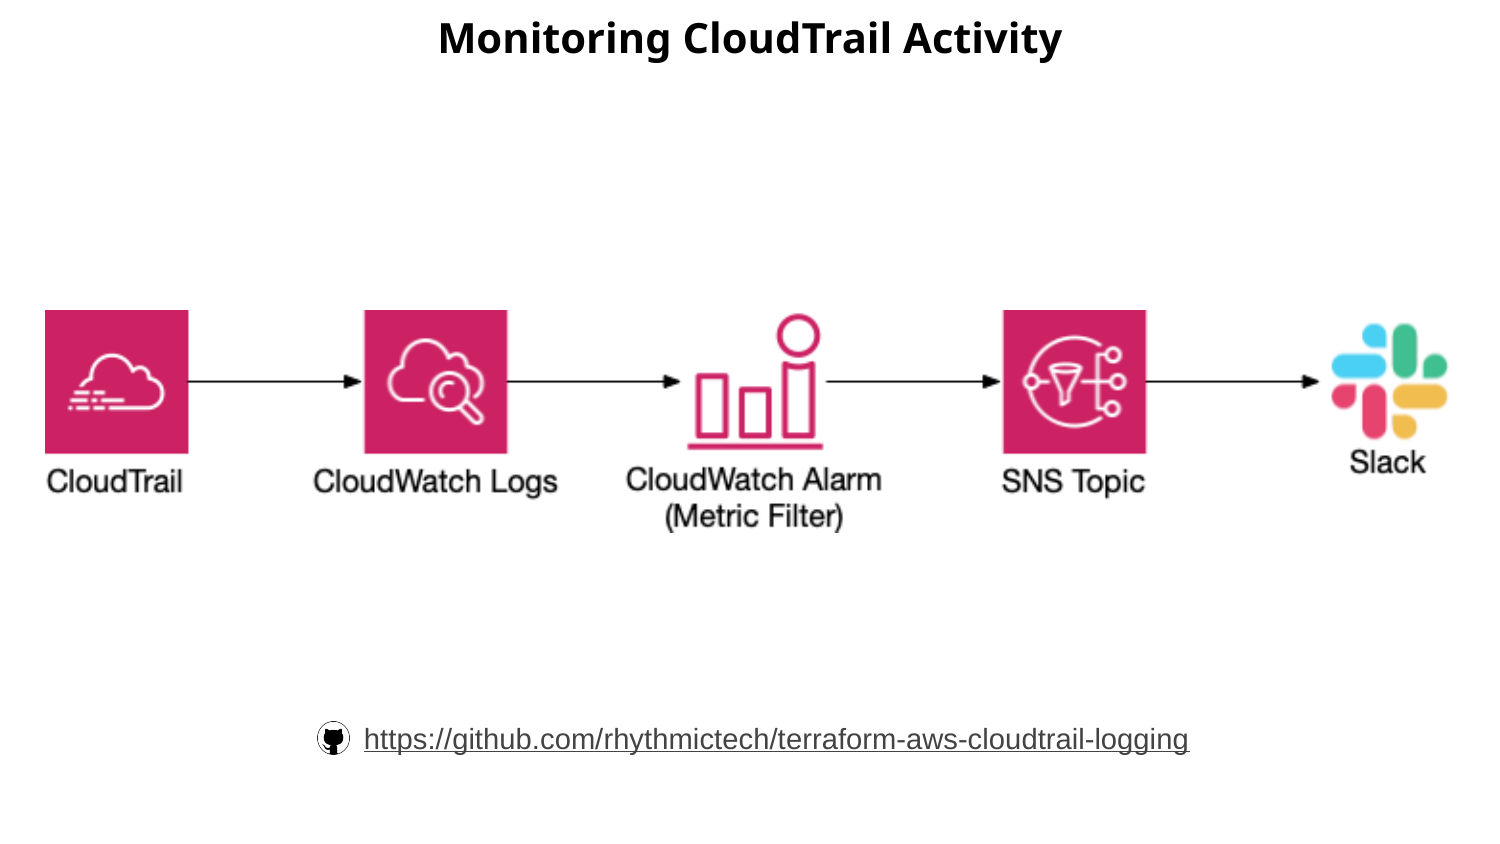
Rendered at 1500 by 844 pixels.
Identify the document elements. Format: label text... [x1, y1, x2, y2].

picture [45, 310, 1455, 534]
text_box Monitoring CloudTrail Activity [0, 4, 1500, 70]
text_box https://github.com/rhythmictech/terraform-aws-cloudtrail-logging [349, 712, 1213, 763]
picture [317, 721, 350, 755]
